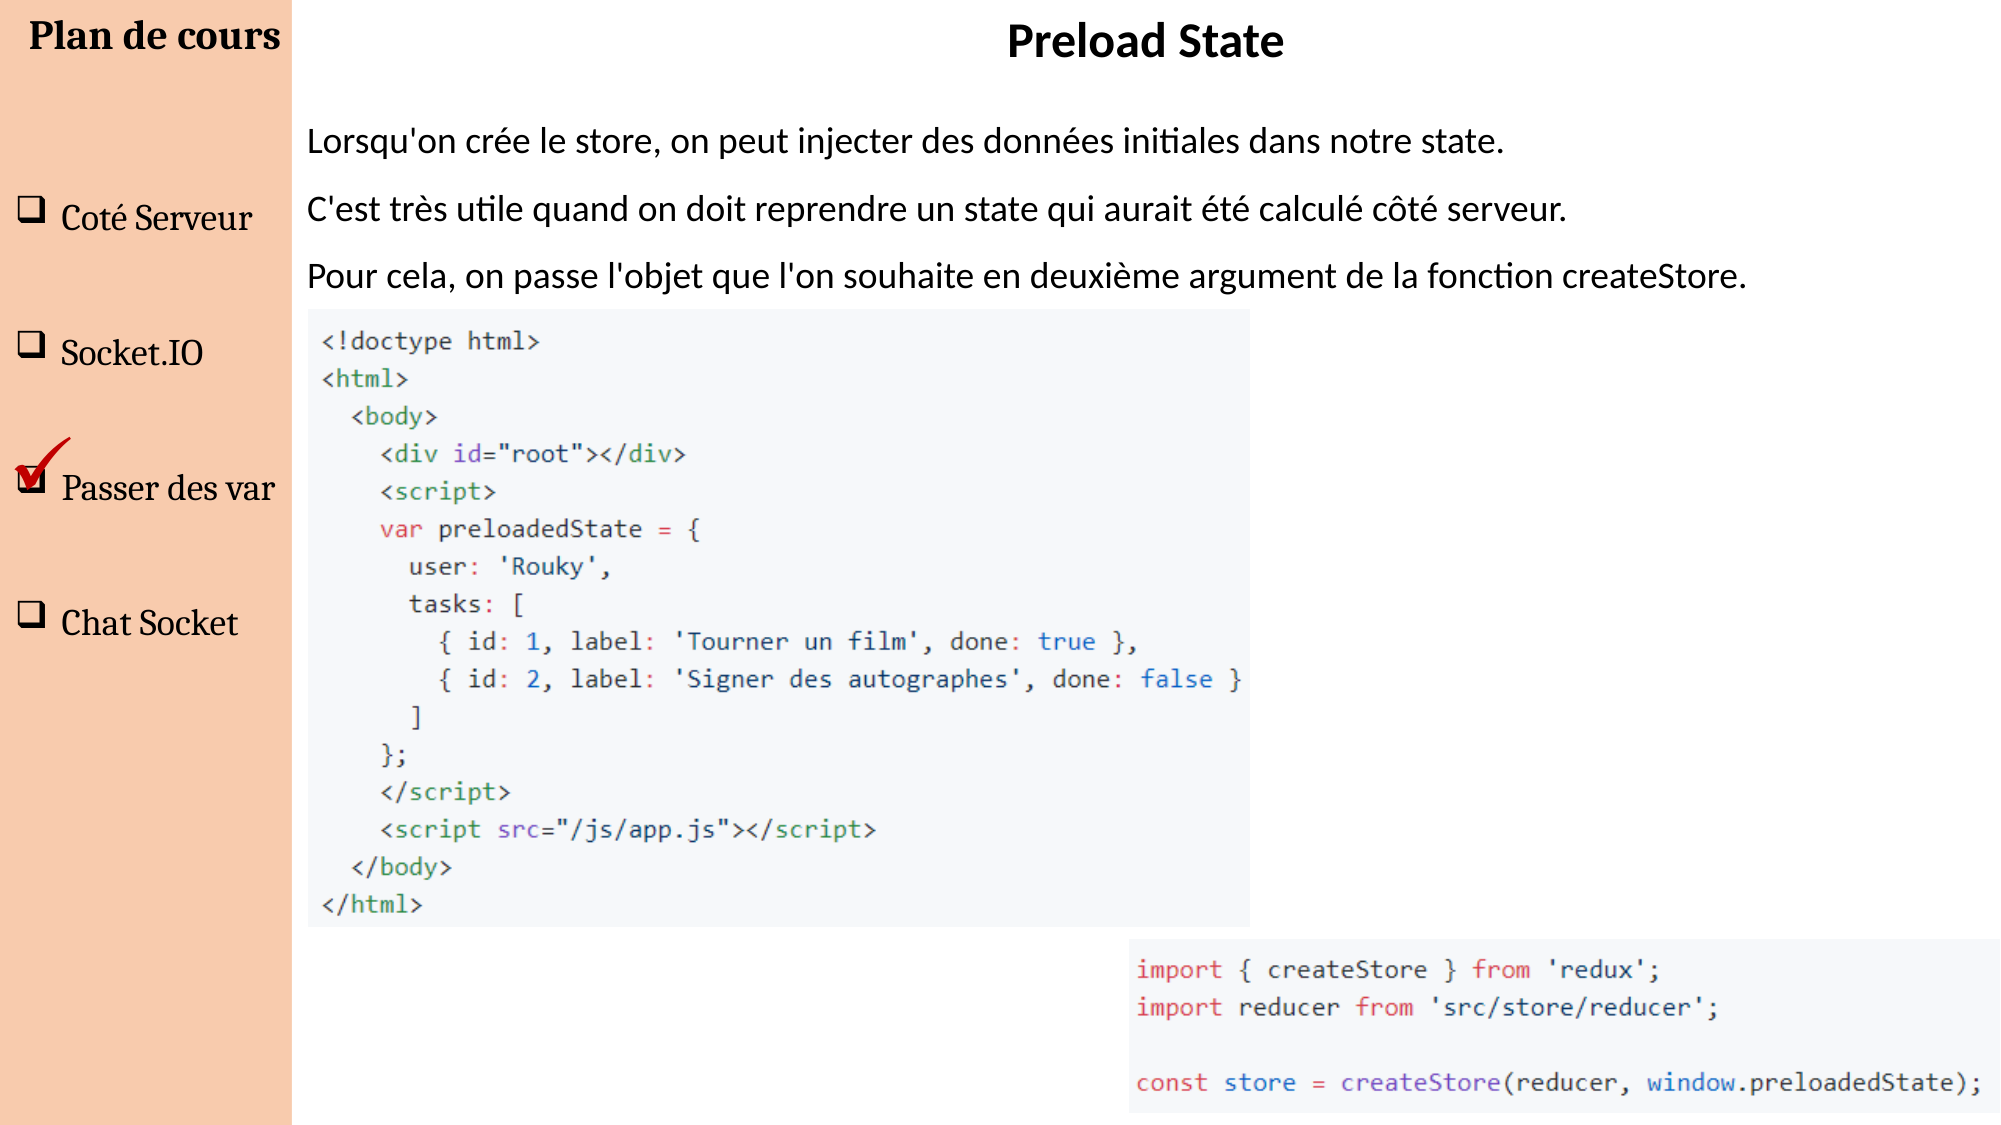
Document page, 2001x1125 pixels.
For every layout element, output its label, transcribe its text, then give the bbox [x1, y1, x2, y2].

picture [308, 309, 1250, 927]
picture [1129, 939, 2000, 1113]
text_box Preload State [292, 0, 2000, 75]
text_box [0, 424, 203, 540]
text_box Lorsqu'on crée le store, on peut injecter des données initiales dans notre state. C'est très utile quand on doit reprendre un state qui aurait été calculé côté serveur. Pour cela, on passe l'objet que l'on souhaite en deuxième argument de la fonction createStore. [292, 86, 1795, 304]
